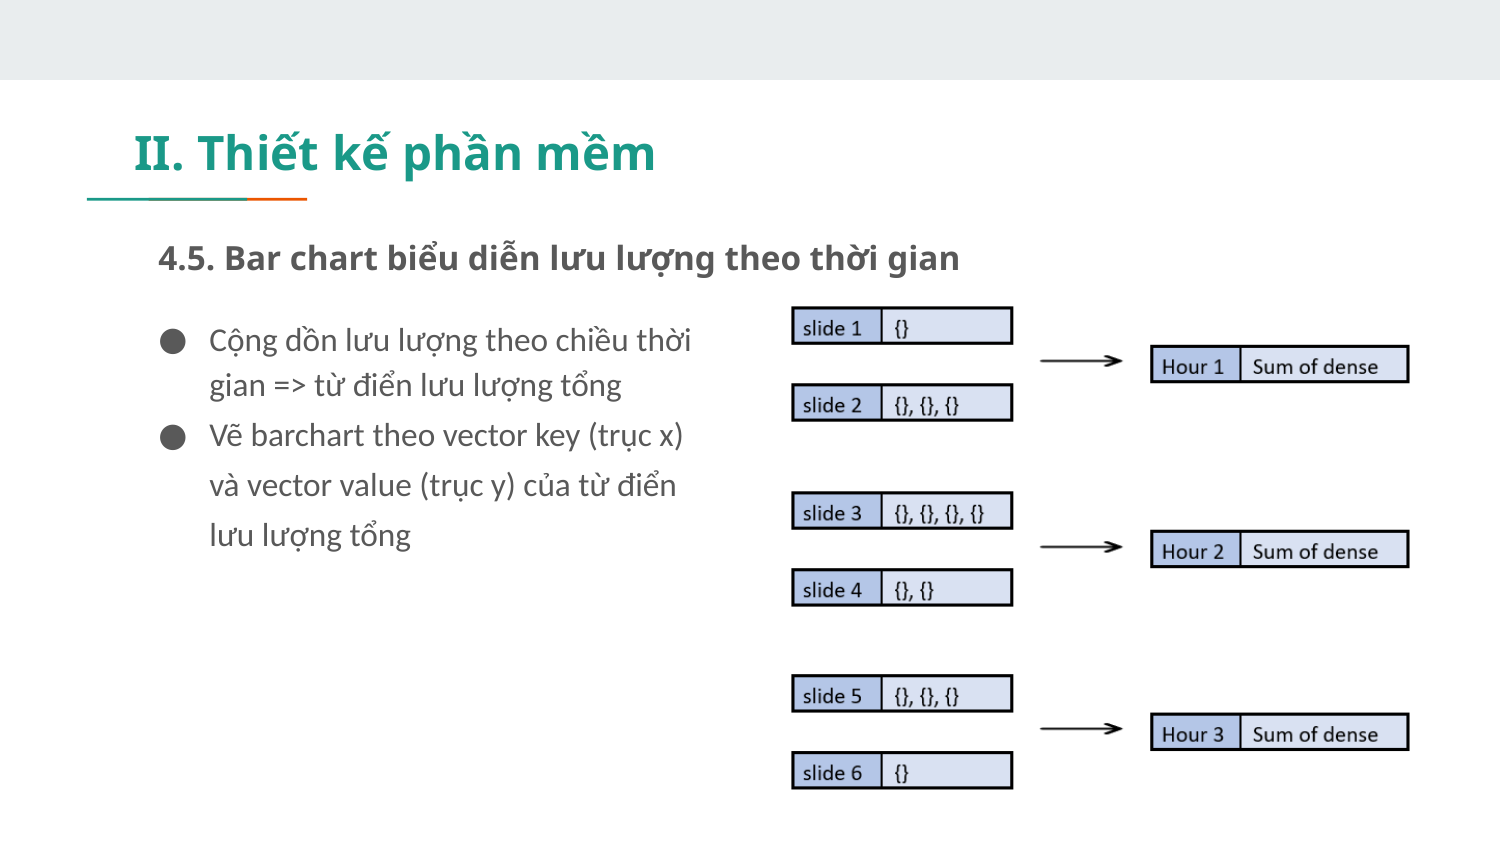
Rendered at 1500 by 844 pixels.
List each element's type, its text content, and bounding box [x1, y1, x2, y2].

title II. Thiết kế phần mềm [119, 107, 1381, 195]
text_box 4.5. Bar chart biểu diễn lưu lượng theo thời gian [119, 216, 1381, 297]
picture [779, 296, 1423, 804]
list Cộng dồn lưu lượng theo chiều thời gian => từ điển lưu lượng tổng Vẽ barchart theo vector key (trục x) và vector value (trục y) của từ điển lưu lượng tổng [119, 297, 720, 761]
